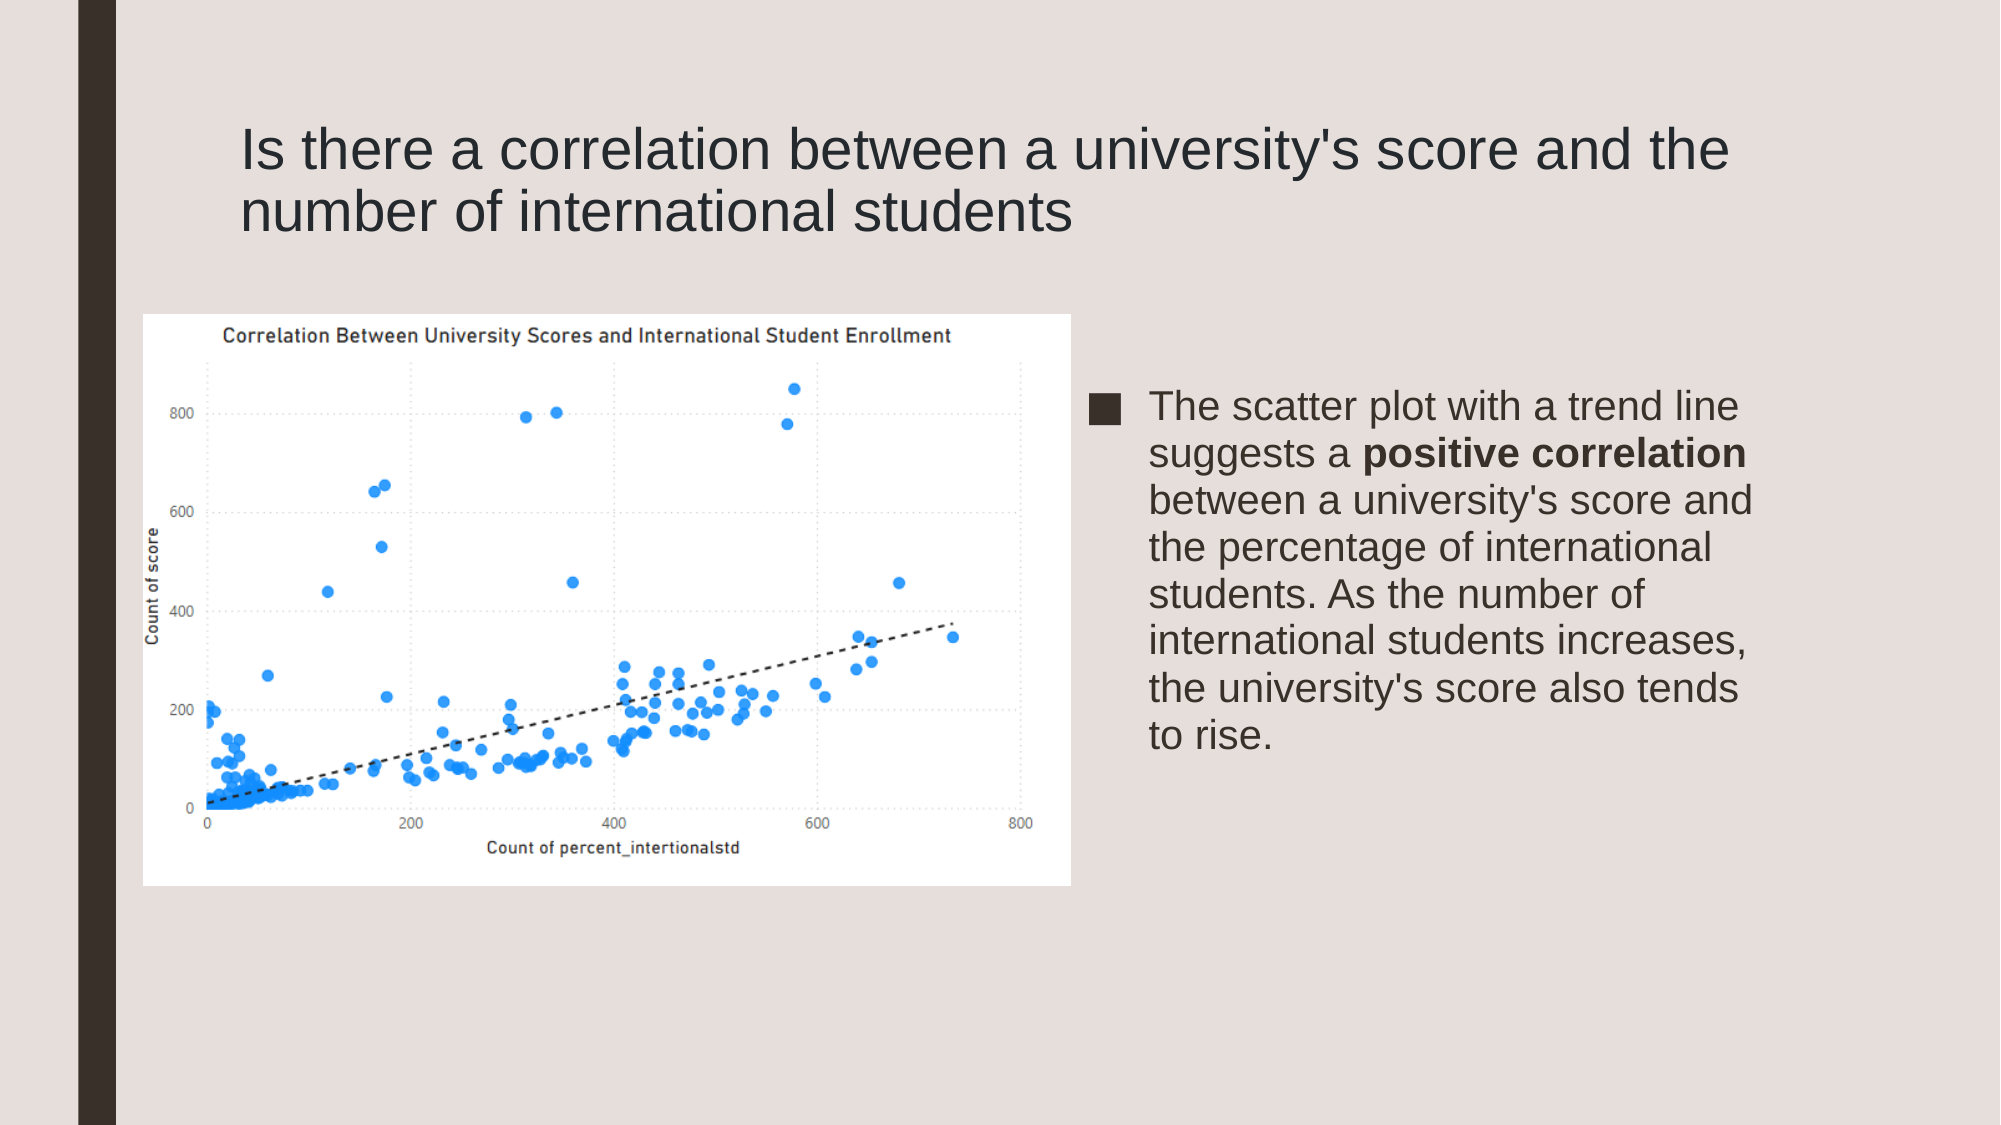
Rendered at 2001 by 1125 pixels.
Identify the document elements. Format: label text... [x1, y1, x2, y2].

picture [143, 314, 1071, 886]
title Is there a correlation between a university's score and the number of international students [225, 112, 1800, 357]
list The scatter plot with a trend line suggests a positive correlation between a university's score and the percentage of international students. As the number of international students increases, the university's score also tends to rise. [1070, 375, 1801, 963]
